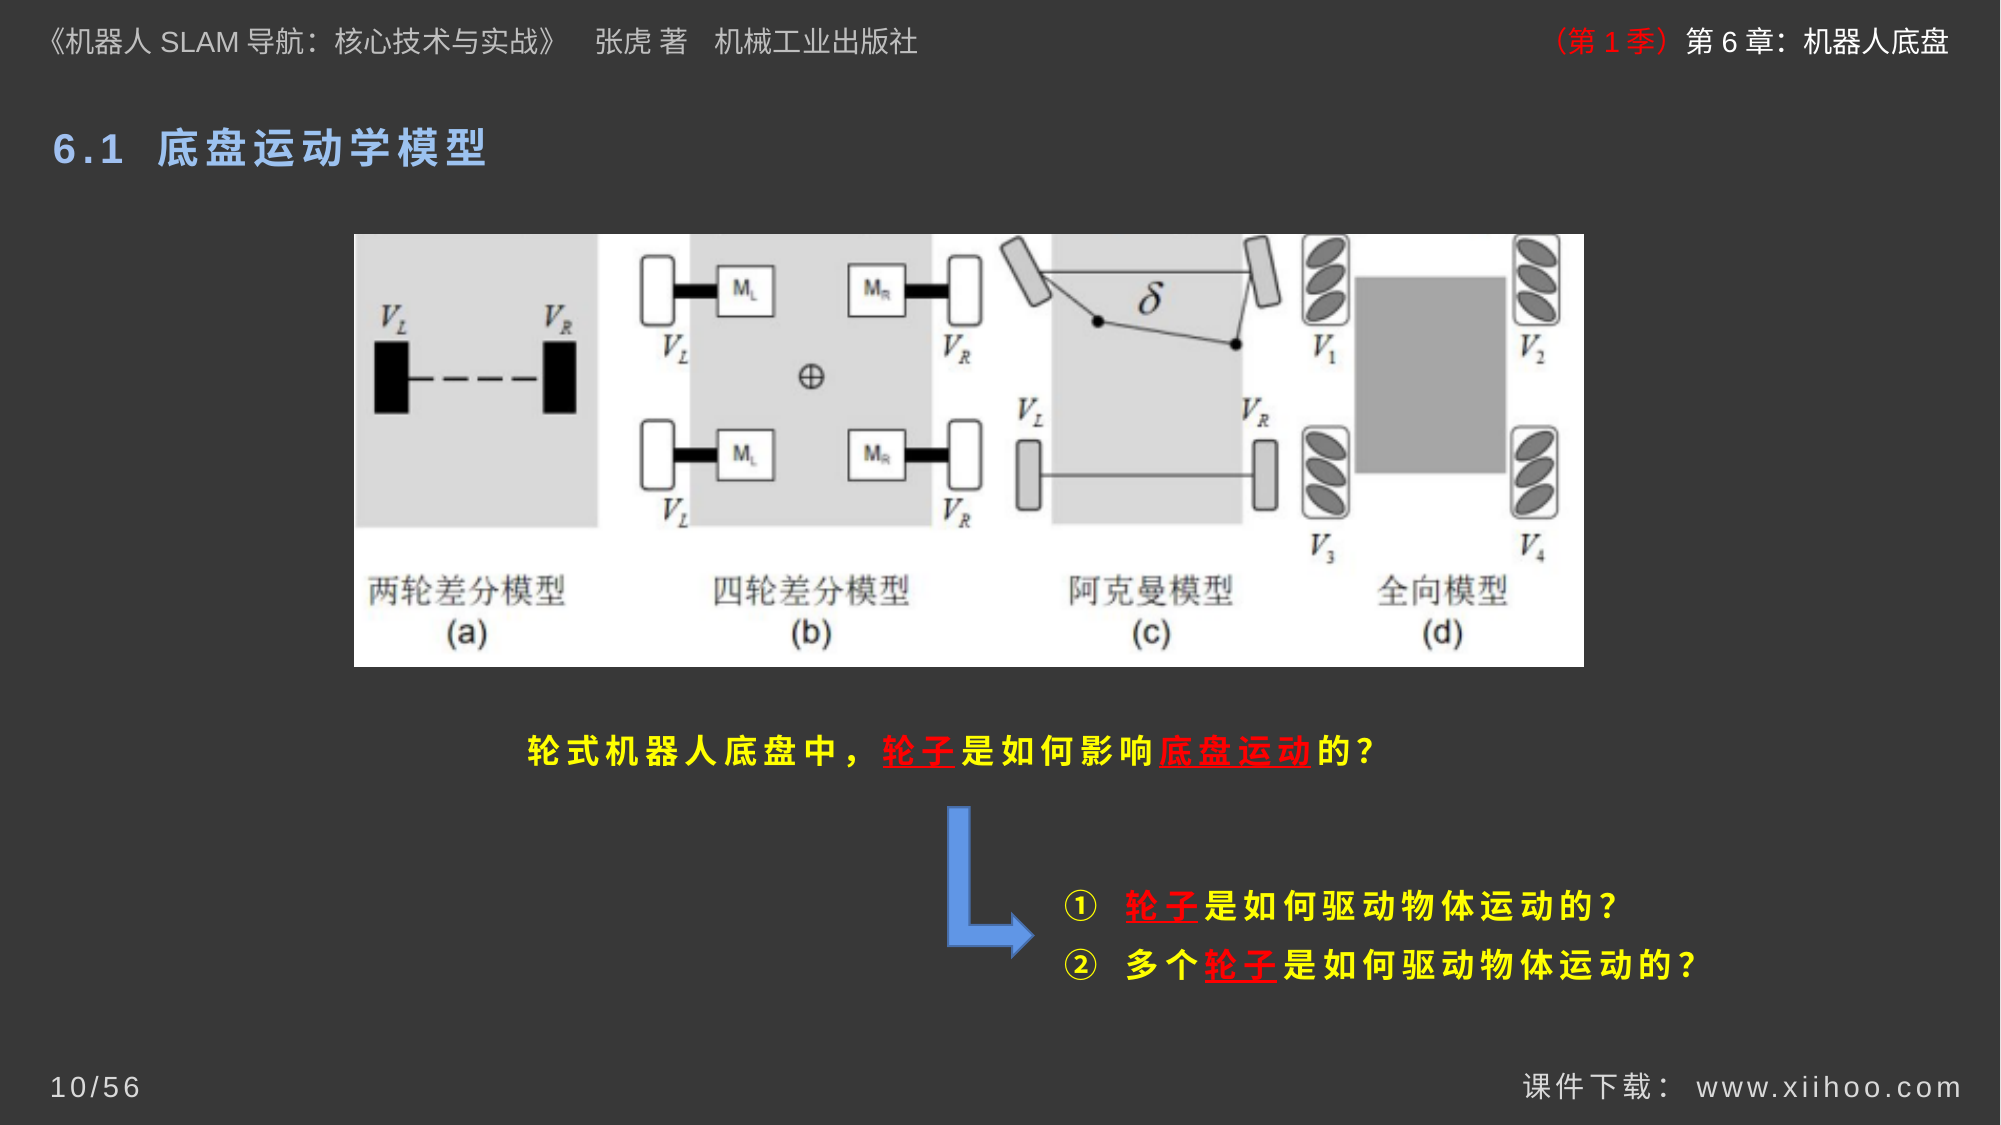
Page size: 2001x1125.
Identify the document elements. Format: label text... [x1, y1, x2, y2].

text_box （第1季）第6章：机器人底盘 [1075, 16, 1965, 66]
text_box ① 轮子是如何驱动物体运动的？ ② 多个轮子是如何驱动物体运动的？ [1049, 868, 1766, 993]
title 6.1 底盘运动学模型 [38, 98, 620, 180]
text_box 10/56 [34, 1060, 187, 1111]
picture [0, 0, 2001, 1125]
text_box 《机器人SLAM导航：核心技术与实战》 张虎 著 机械工业出版社 [16, 16, 940, 66]
text_box 轮式机器人底盘中，轮子是如何影响底盘运动的？ [381, 707, 1536, 778]
text_box [947, 806, 1035, 960]
text_box 课件下载：www.xiihoo.com [1493, 1057, 1991, 1114]
